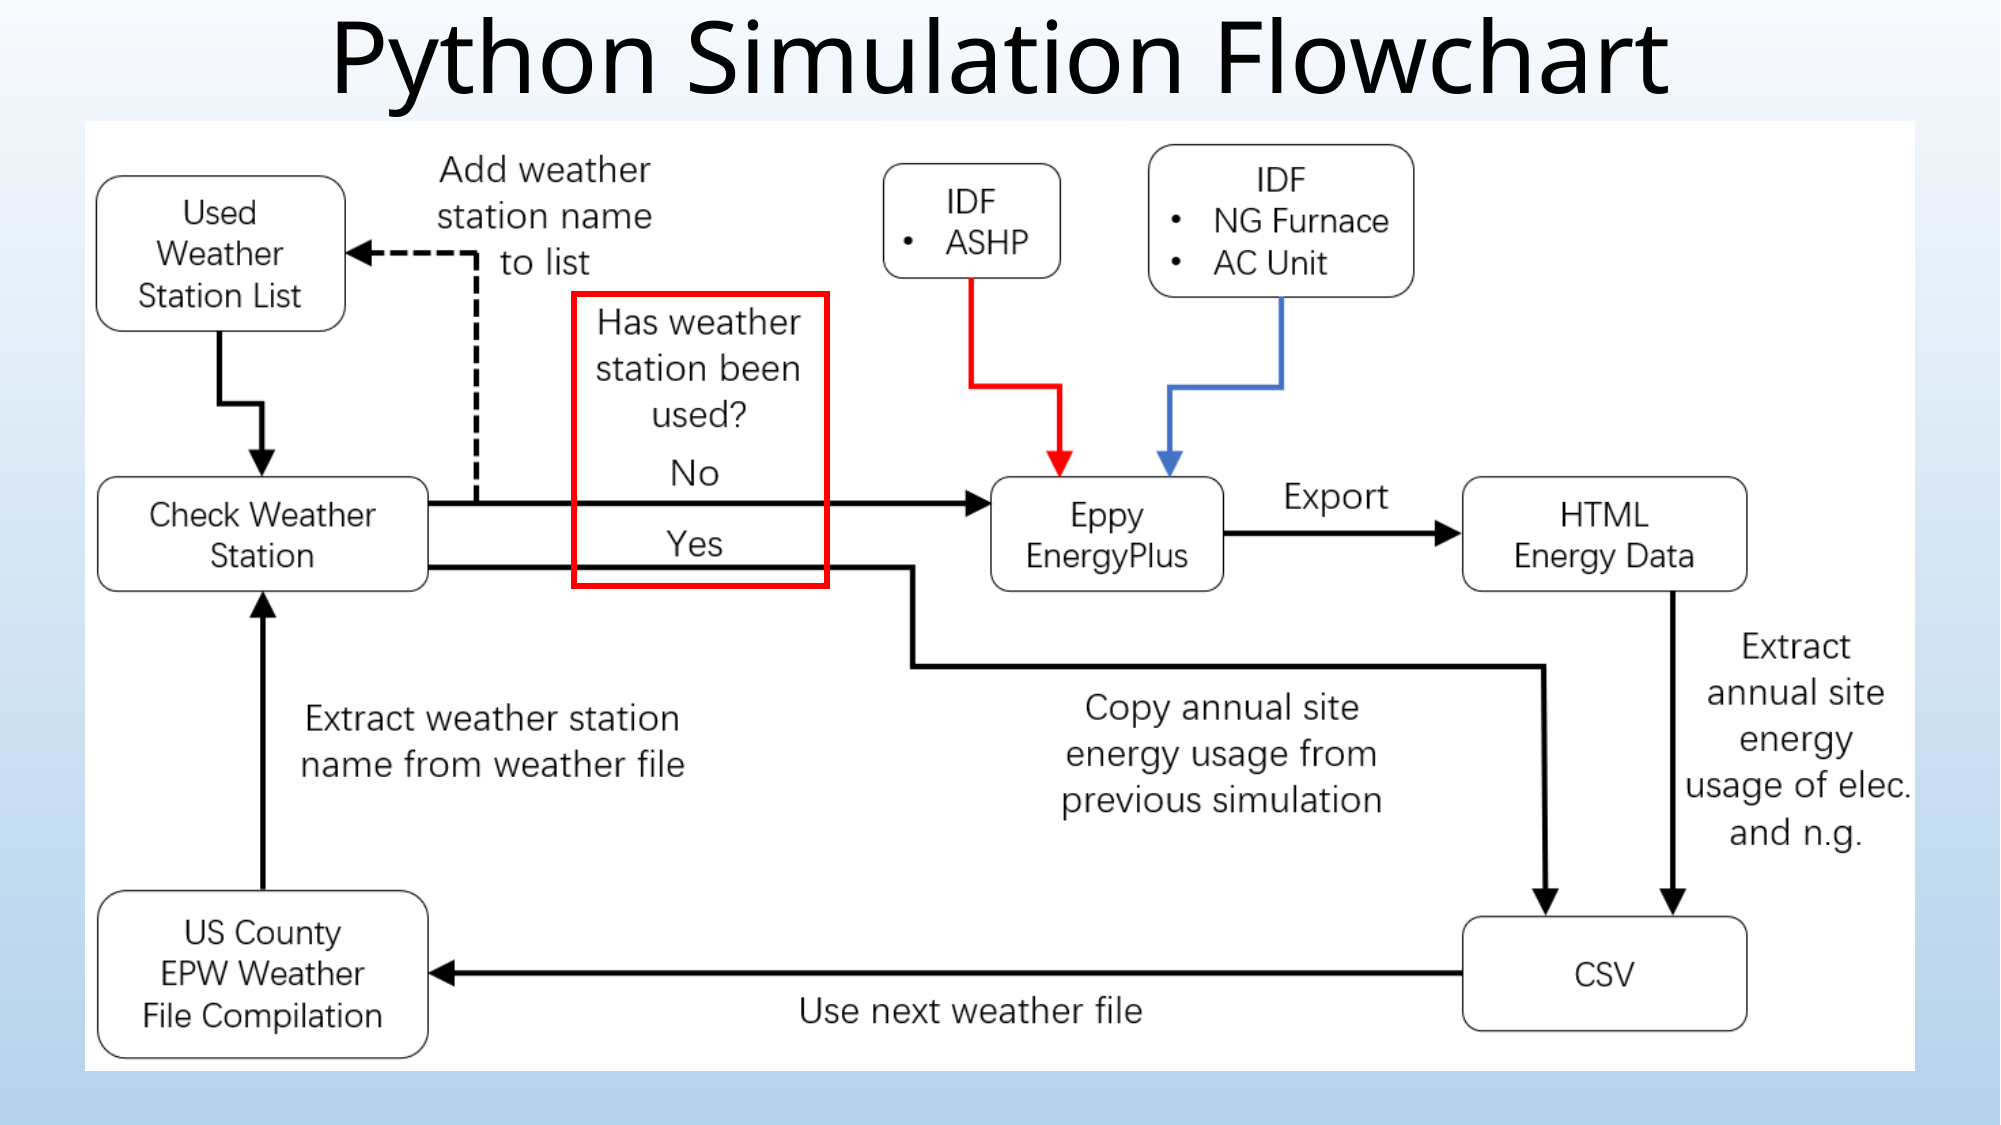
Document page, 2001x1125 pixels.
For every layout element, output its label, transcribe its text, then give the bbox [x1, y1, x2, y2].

title Python Simulation Flowchart [0, 0, 2000, 122]
picture [85, 121, 1915, 1071]
